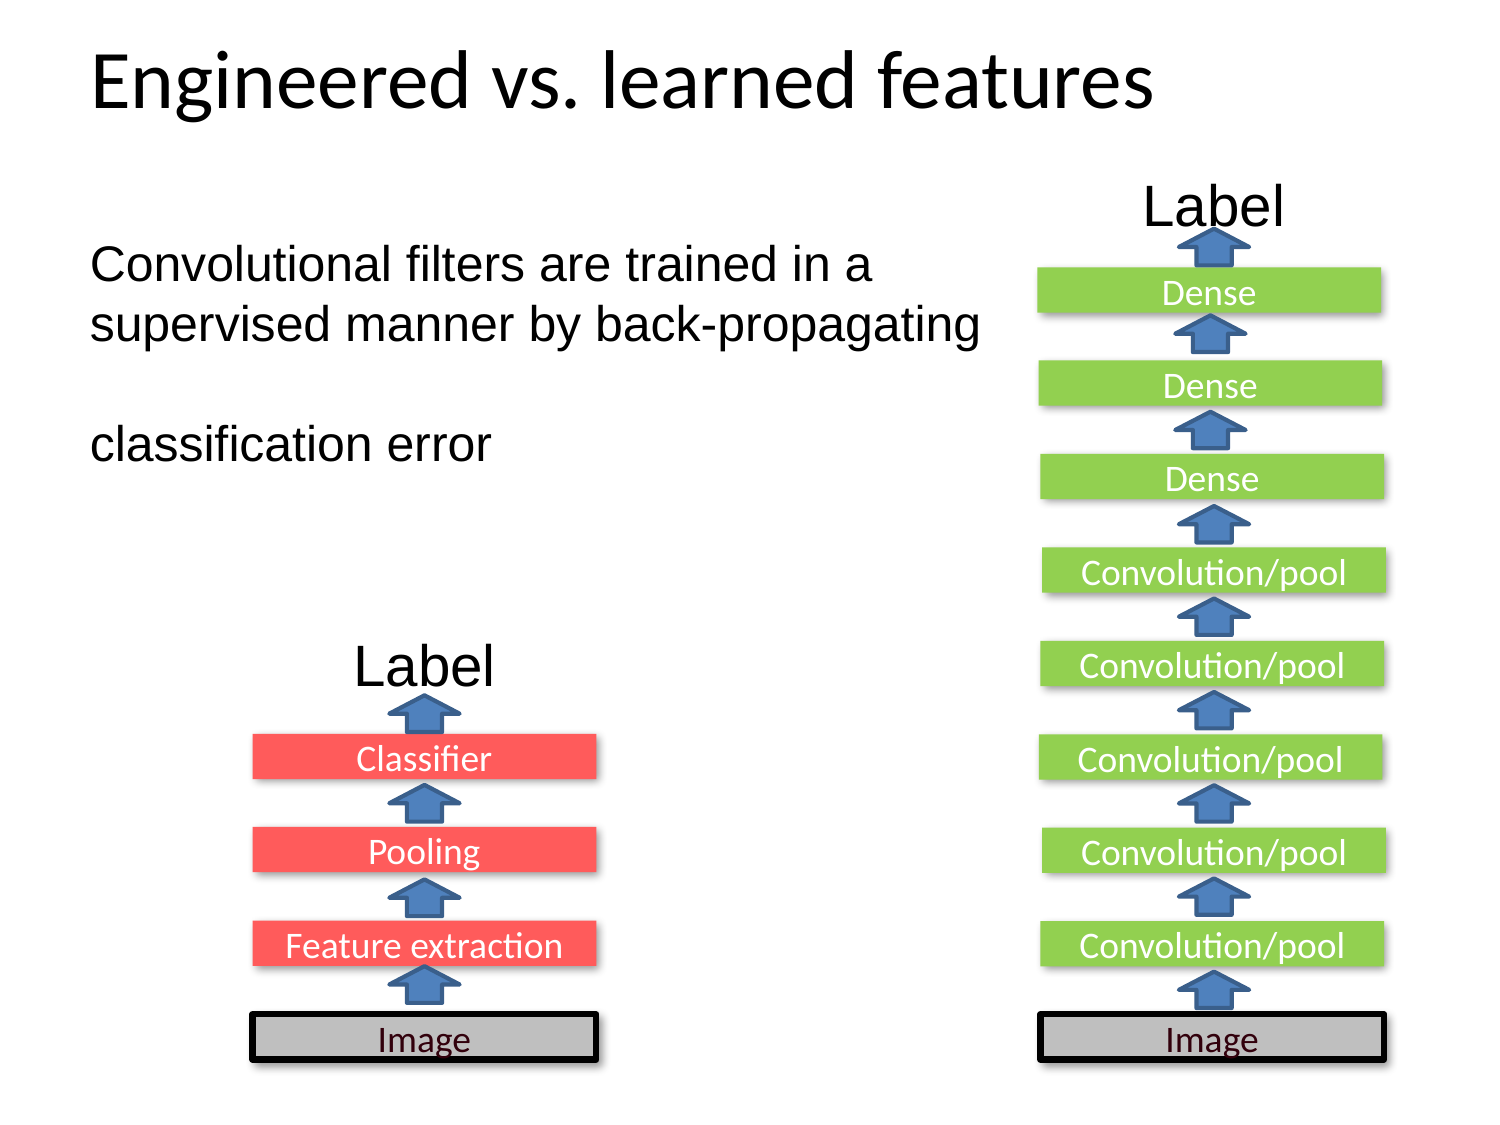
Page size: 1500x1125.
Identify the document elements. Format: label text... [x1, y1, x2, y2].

text_box Pooling [250, 825, 598, 874]
text_box [387, 783, 462, 824]
text_box [387, 964, 462, 1005]
text_box Convolutional filters are trained in a supervised manner by back-propagating classification error [75, 224, 1000, 479]
text_box Image [250, 1012, 598, 1062]
text_box [387, 877, 462, 919]
text_box [387, 706, 462, 735]
title Engineered vs. learned features [75, 0, 1425, 150]
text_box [1037, 160, 1387, 1060]
text_box Feature extraction [250, 918, 598, 968]
text_box Label [338, 621, 511, 706]
text_box Classifier [250, 732, 598, 781]
